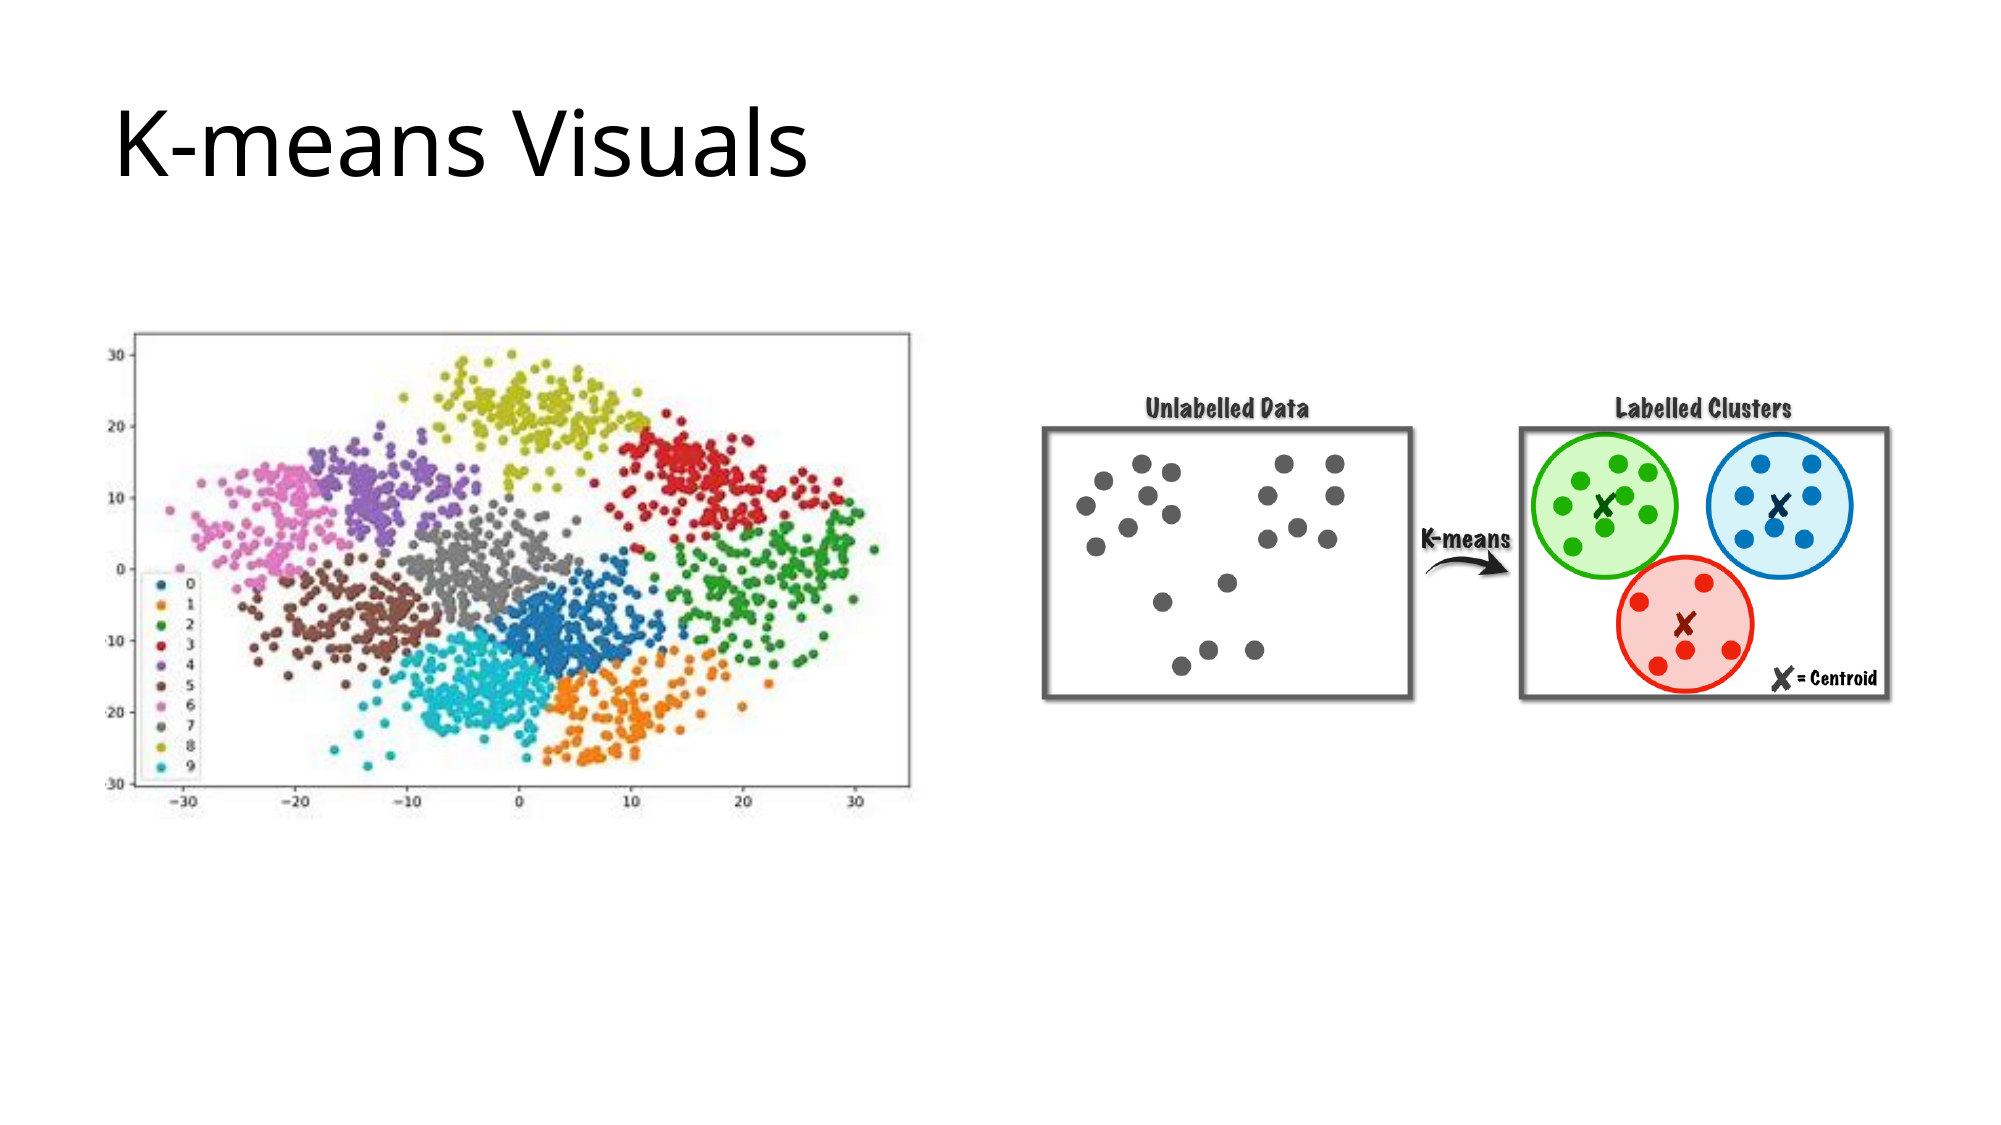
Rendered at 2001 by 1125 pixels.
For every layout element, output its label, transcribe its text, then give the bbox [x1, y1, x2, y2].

picture [104, 262, 975, 863]
text_box K-means Visuals [97, 77, 1939, 203]
picture [1025, 380, 1895, 745]
